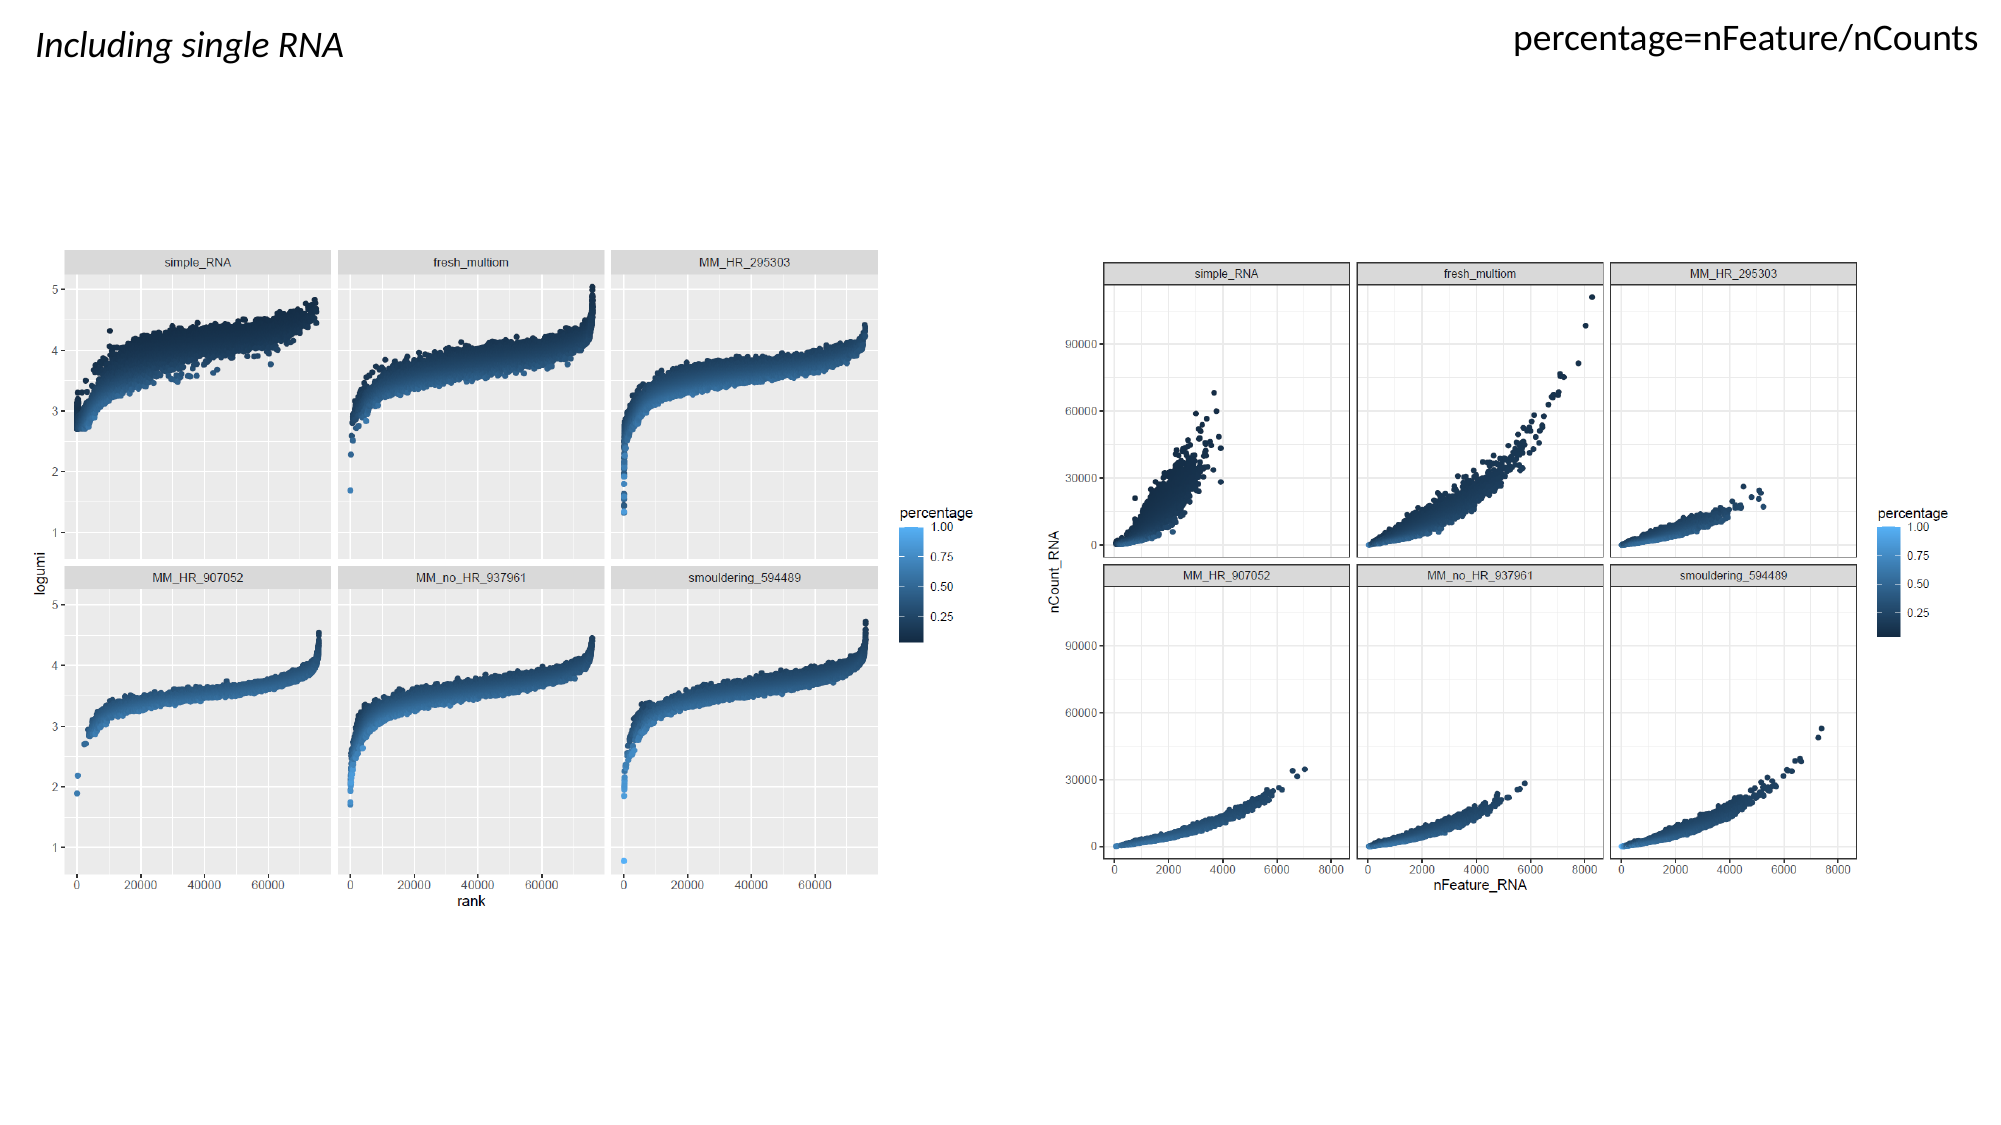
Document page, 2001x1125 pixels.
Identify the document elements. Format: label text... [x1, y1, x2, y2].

text_box Including single RNA [20, 12, 565, 73]
picture [1044, 259, 1961, 896]
text_box percentage=nFeature/nCounts [1498, 5, 2000, 65]
picture [27, 244, 977, 914]
